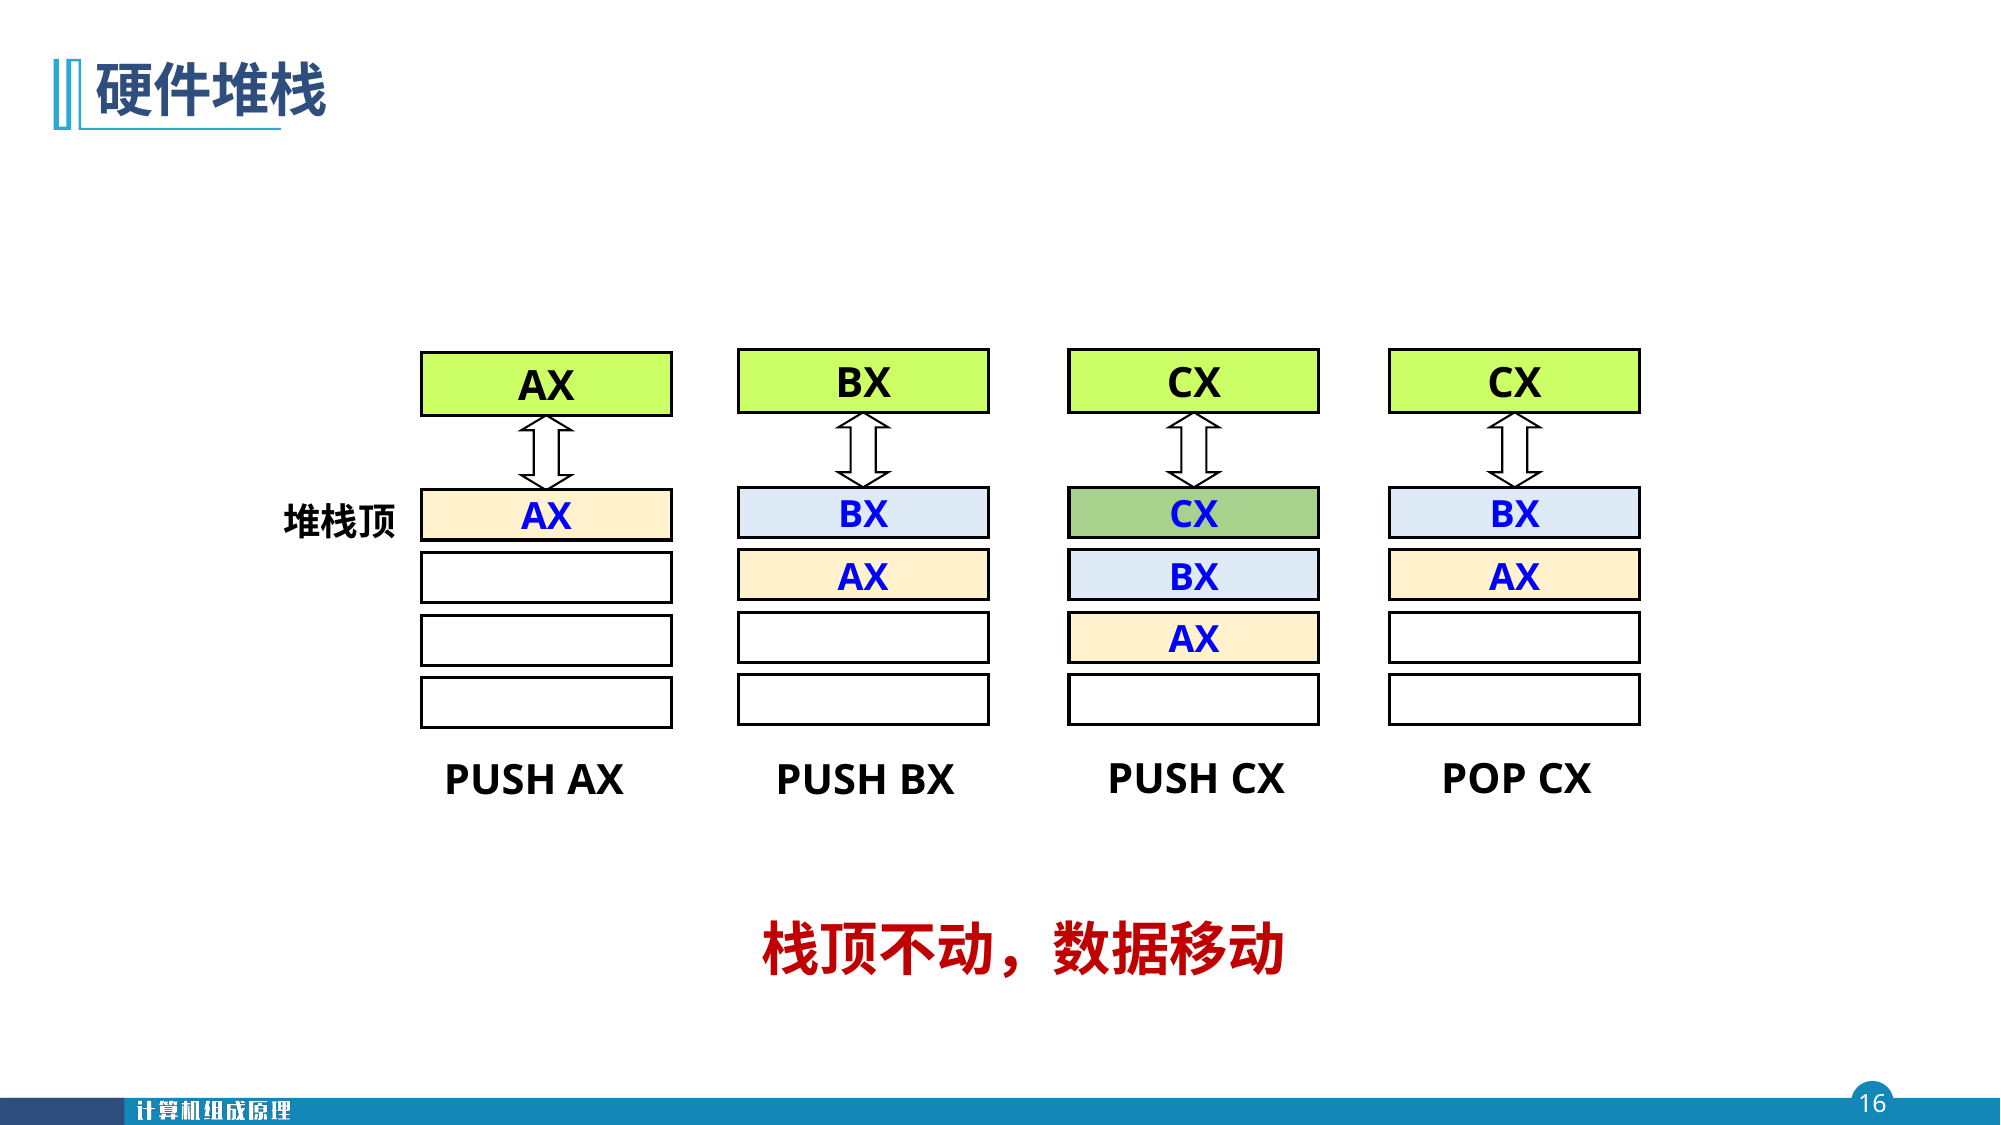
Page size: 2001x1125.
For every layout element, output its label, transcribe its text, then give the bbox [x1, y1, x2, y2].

text_box 栈顶不动，数据移动 [746, 905, 1301, 990]
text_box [267, 352, 672, 728]
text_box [738, 349, 989, 725]
text_box PUSH CX [1081, 744, 1300, 810]
text_box POP CX [1415, 744, 1607, 810]
text_box PUSH BX [749, 745, 970, 811]
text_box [1389, 349, 1640, 725]
title 硬件堆栈 [80, 42, 1805, 144]
text_box PUSH AX [418, 745, 639, 811]
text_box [1068, 349, 1319, 725]
